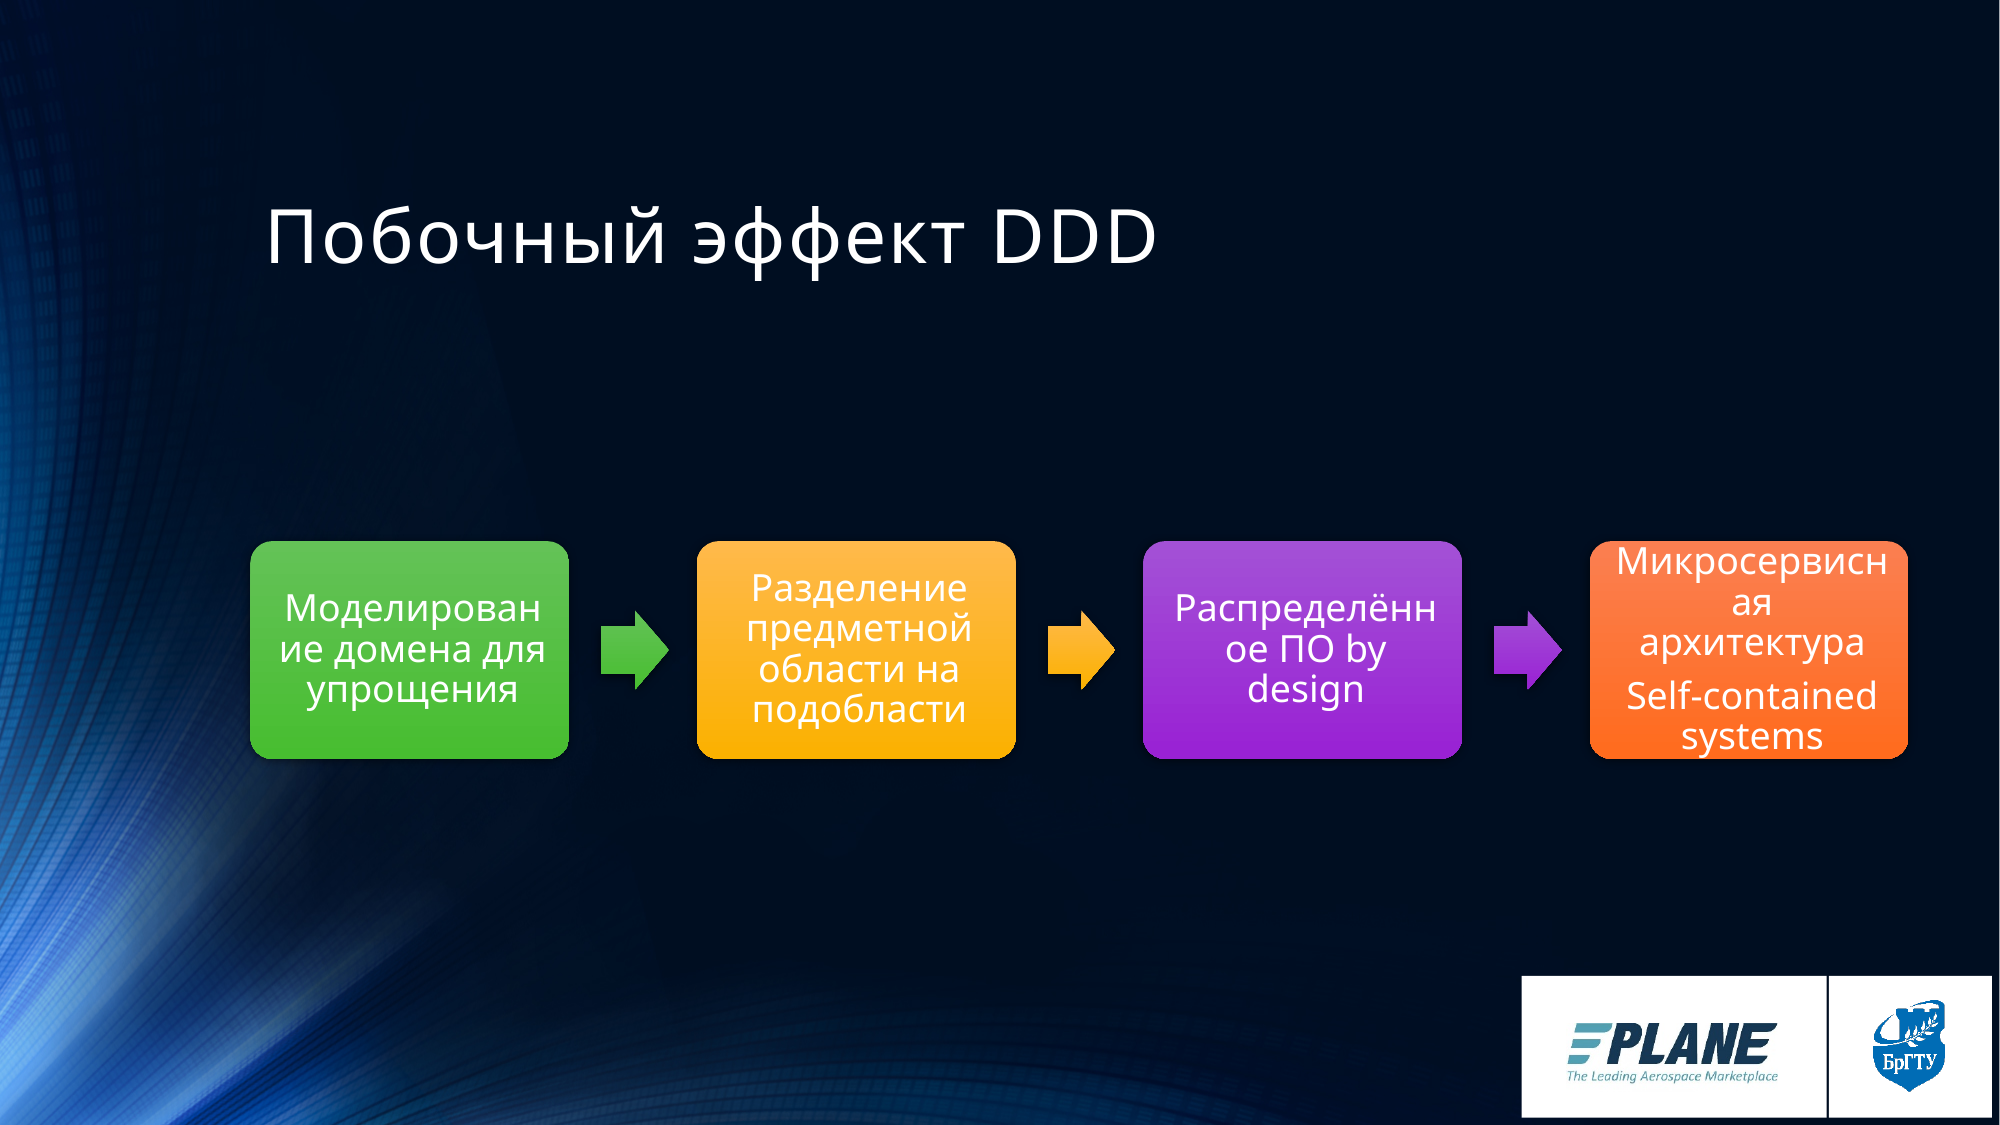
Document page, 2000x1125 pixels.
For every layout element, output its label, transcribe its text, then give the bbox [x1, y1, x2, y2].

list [249, 312, 1910, 988]
title Побочный эффект DDD [249, 62, 1750, 288]
picture [0, 0, 2000, 1125]
